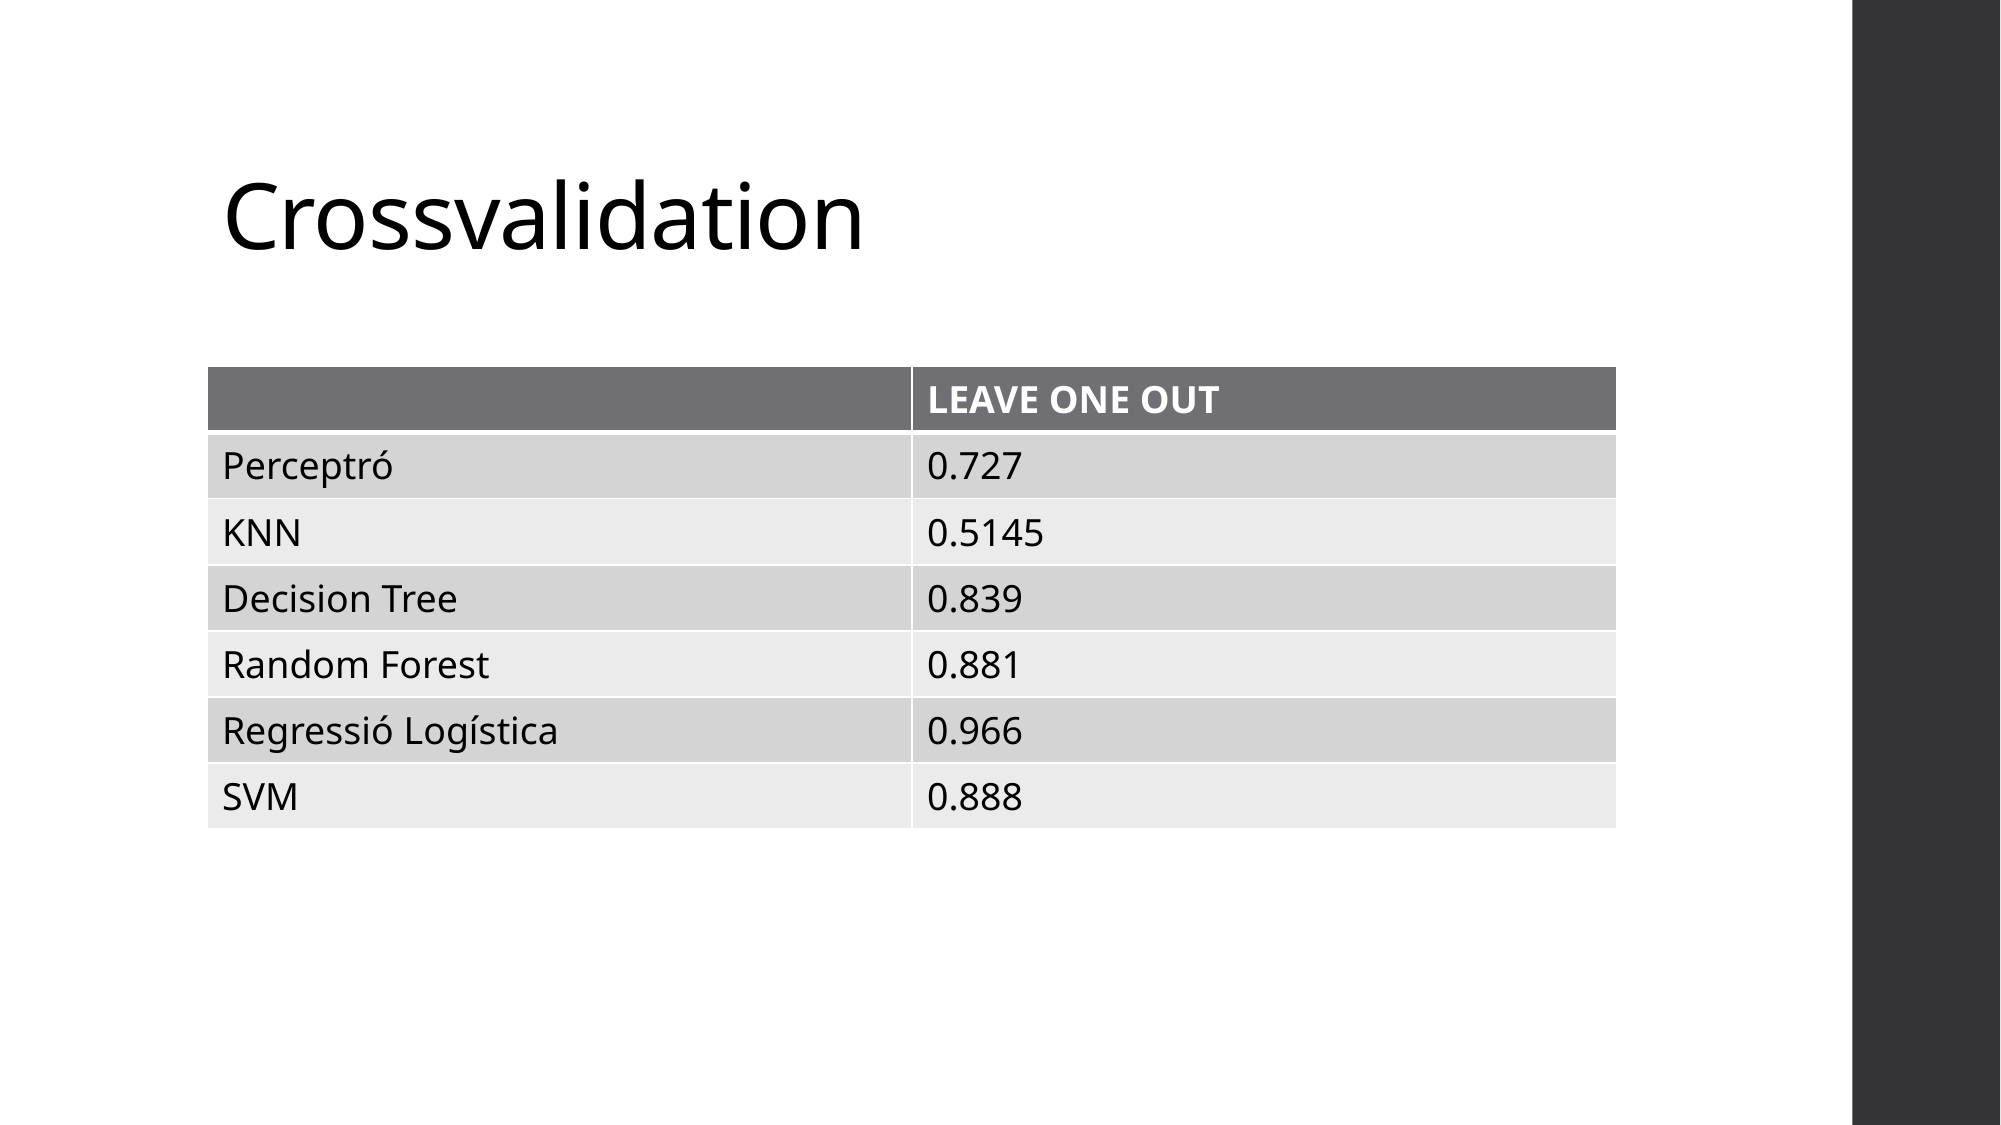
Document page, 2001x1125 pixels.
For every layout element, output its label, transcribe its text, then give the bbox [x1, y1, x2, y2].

table_cell Regressió Logística [208, 698, 911, 762]
table_cell Perceptró [208, 435, 911, 498]
table_cell Decision Tree [208, 566, 911, 630]
table_cell 0.5145 [913, 499, 1616, 564]
table_header [208, 367, 911, 430]
table_cell 0.888 [913, 764, 1616, 828]
table_cell 0.966 [913, 698, 1616, 762]
title Crossvalidation [206, 60, 1797, 278]
table_cell 0.881 [913, 632, 1616, 696]
table_cell Random Forest [208, 632, 911, 696]
table_header LEAVE ONE OUT [913, 367, 1616, 430]
table_cell SVM [208, 764, 911, 828]
table_cell 0.727 [913, 435, 1616, 498]
table_cell KNN [208, 499, 911, 564]
table_cell 0.839 [913, 566, 1616, 630]
